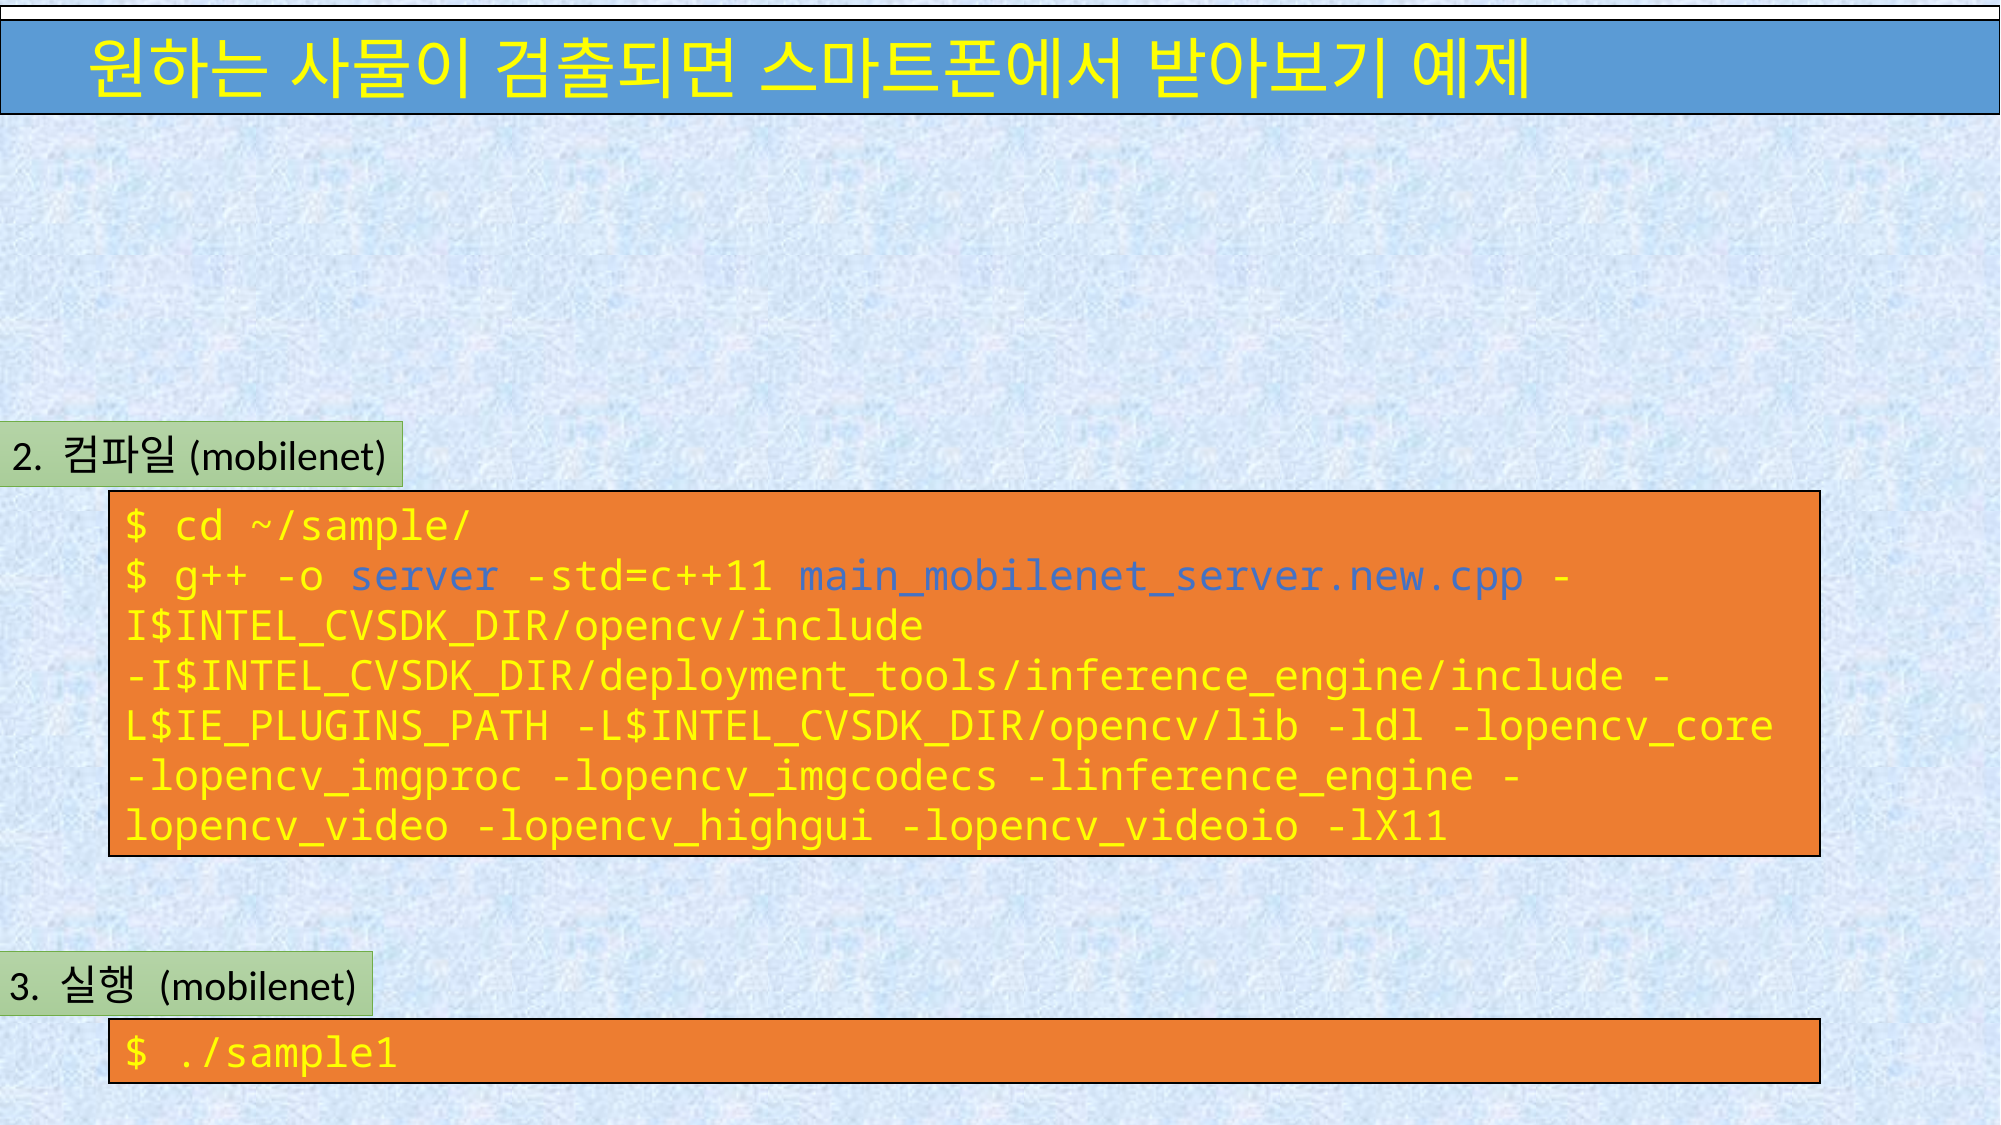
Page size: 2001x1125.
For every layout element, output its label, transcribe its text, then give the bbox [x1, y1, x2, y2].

picture [0, 0, 2001, 1125]
text_box $ cd ~/sample/ $ g++ -o server -std=c++11 main_mobilenet_server.new.cpp -I$INTEL_CVSDK_DIR/opencv/include -I$INTEL_CVSDK_DIR/deployment_tools/inference_engine/include -L$IE_PLUGINS_PATH -L$INTEL_CVSDK_DIR/opencv/lib -ldl -lopencv_core -lopencv_imgproc -lopencv_imgcodecs -linference_engine -lopencv_video -lopencv_highgui -lopencv_videoio -lX11 [108, 490, 1821, 857]
text_box 2. 컴파일(mobilenet) [0, 421, 403, 487]
text_box 원하는 사물이 검출되면 스마트폰에서 받아보기 예제 [0, 19, 2000, 115]
text_box 3. 실행 (mobilenet) [0, 951, 373, 1016]
text_box $ ./sample1 [108, 1018, 1821, 1084]
text_box OpenVINO의 Deep Learning Toolkit을 사용하여 S/W 구현하기 [0, 5, 2000, 19]
